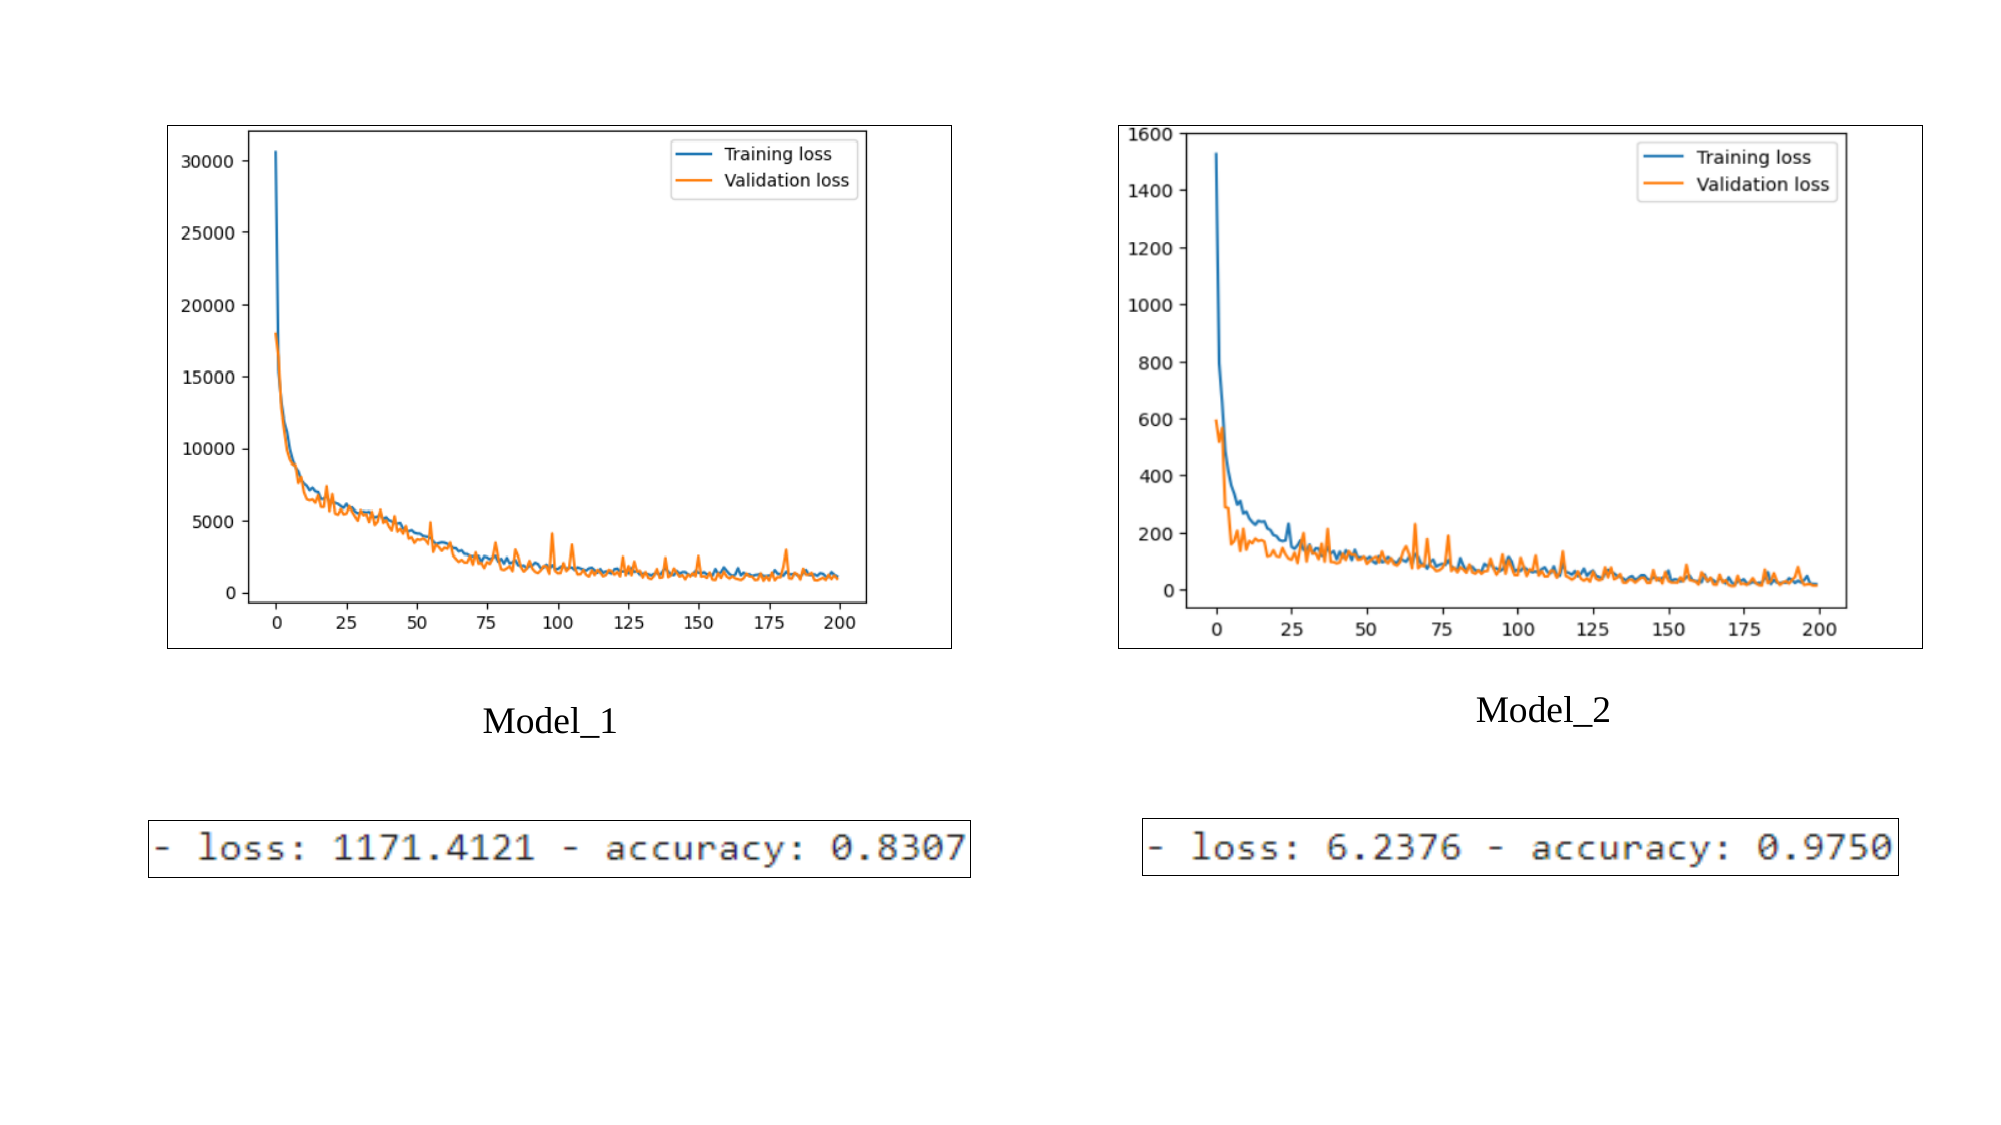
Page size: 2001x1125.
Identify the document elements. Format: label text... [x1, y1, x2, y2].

picture [148, 820, 971, 878]
picture [1118, 124, 1923, 649]
picture [1142, 818, 1900, 876]
text_box Model_2 [1461, 677, 1627, 738]
text_box Model_1 [468, 688, 634, 749]
picture [167, 124, 952, 649]
